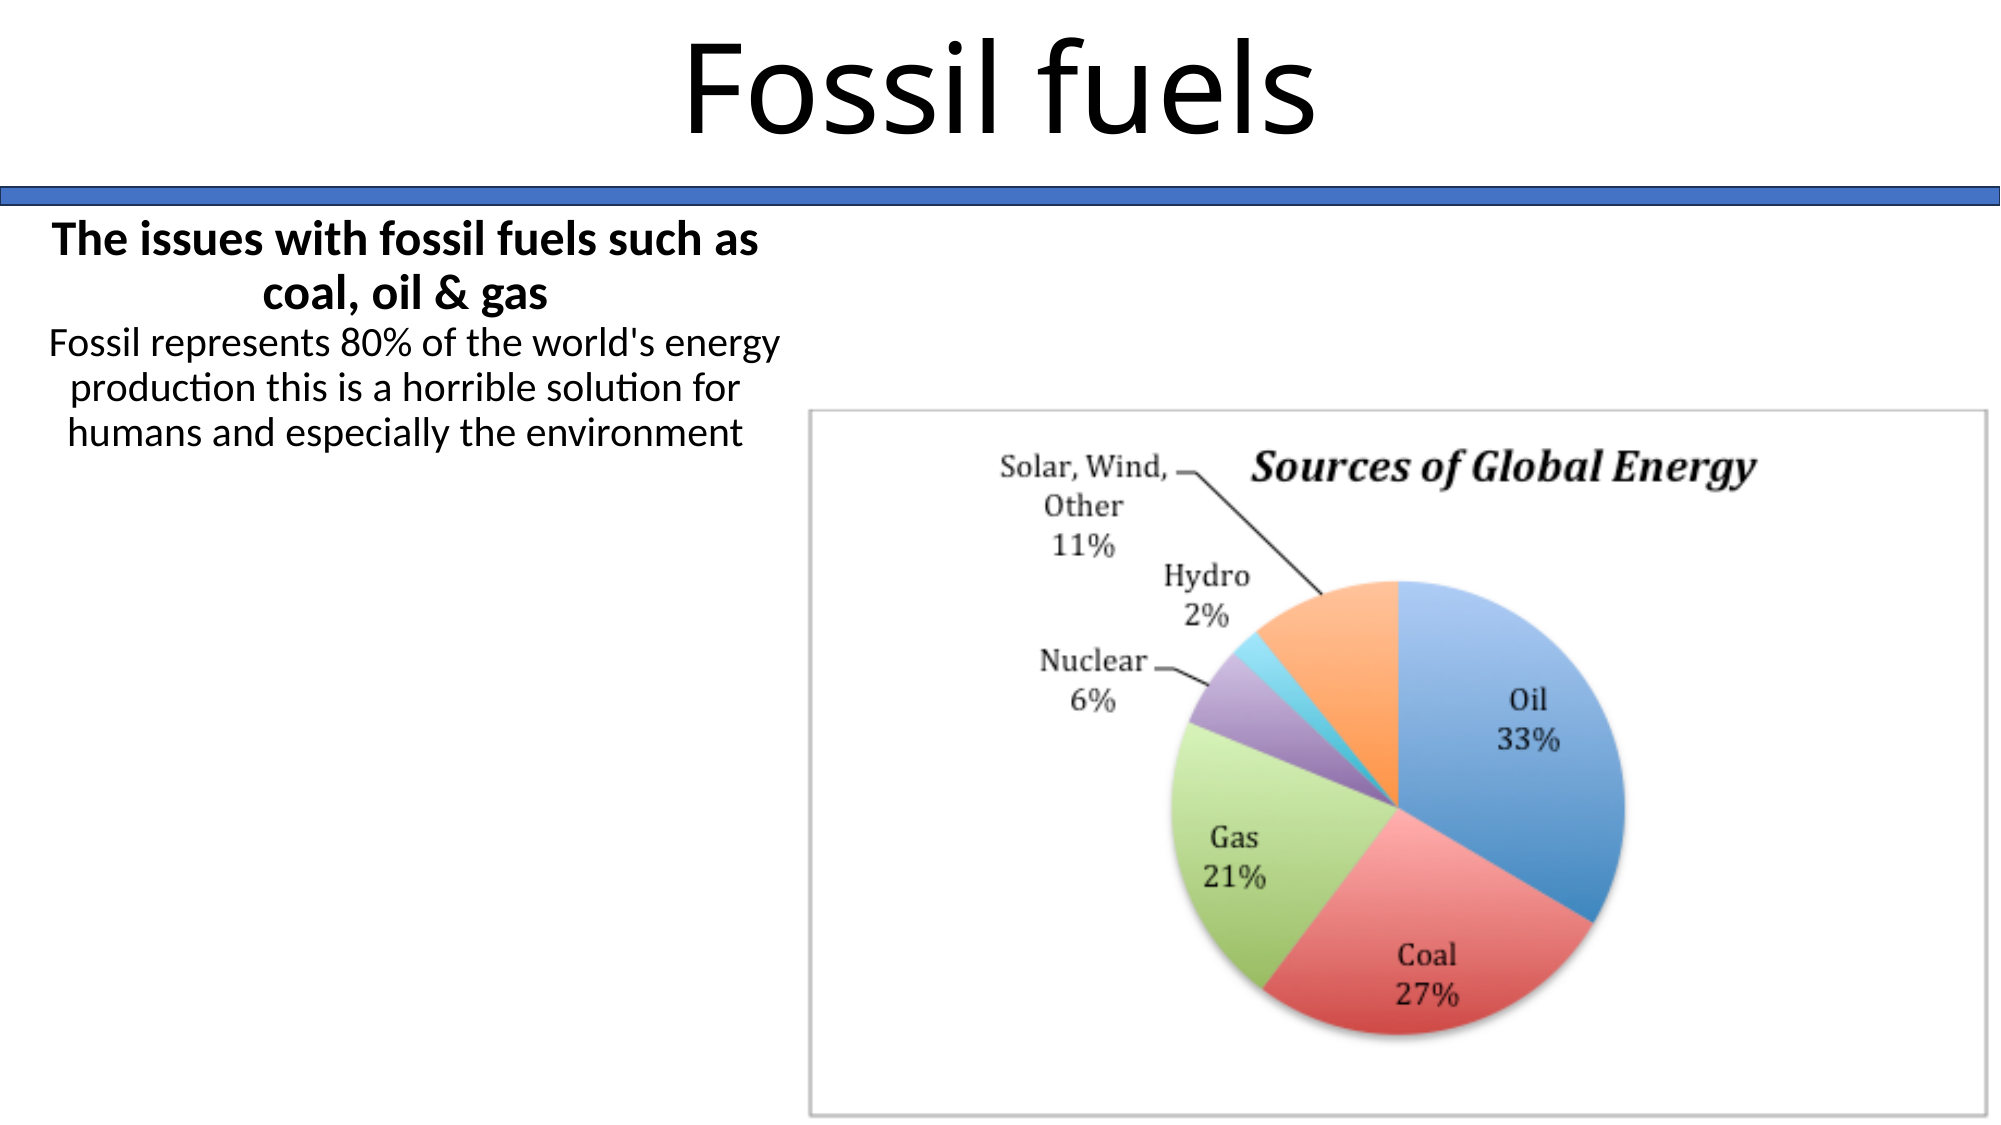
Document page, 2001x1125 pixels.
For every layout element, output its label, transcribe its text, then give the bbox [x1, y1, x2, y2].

text_box [0, 186, 2000, 206]
picture [799, 399, 2000, 1125]
title Fossil fuels [0, 0, 2000, 186]
subtitle The issues with fossil fuels such as coal, oil & gas Fossil represents 80% of the world's energy production this is a horrible solution for humans and especially the environment [0, 206, 812, 676]
